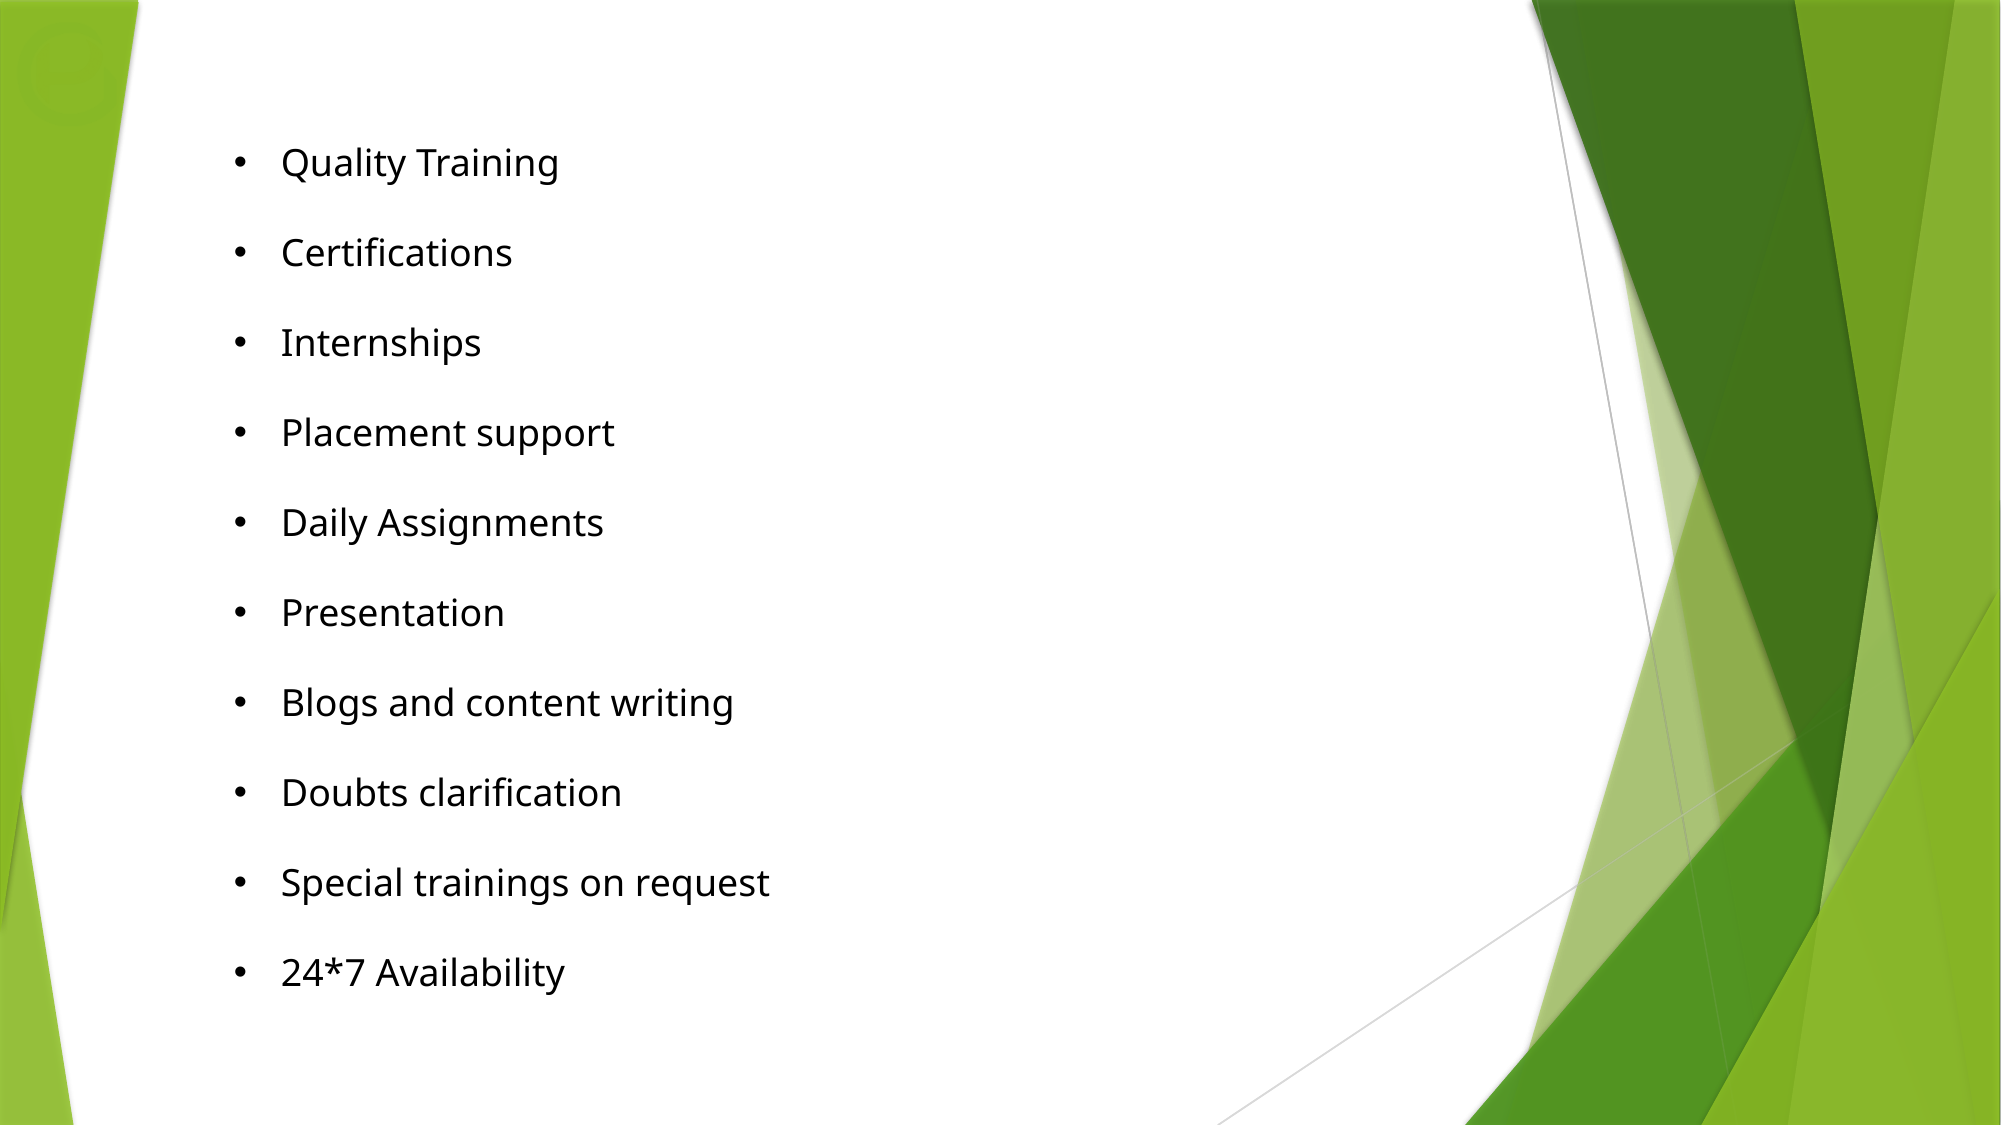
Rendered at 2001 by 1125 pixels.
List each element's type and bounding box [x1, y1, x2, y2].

text_box [0, 0, 2000, 1125]
